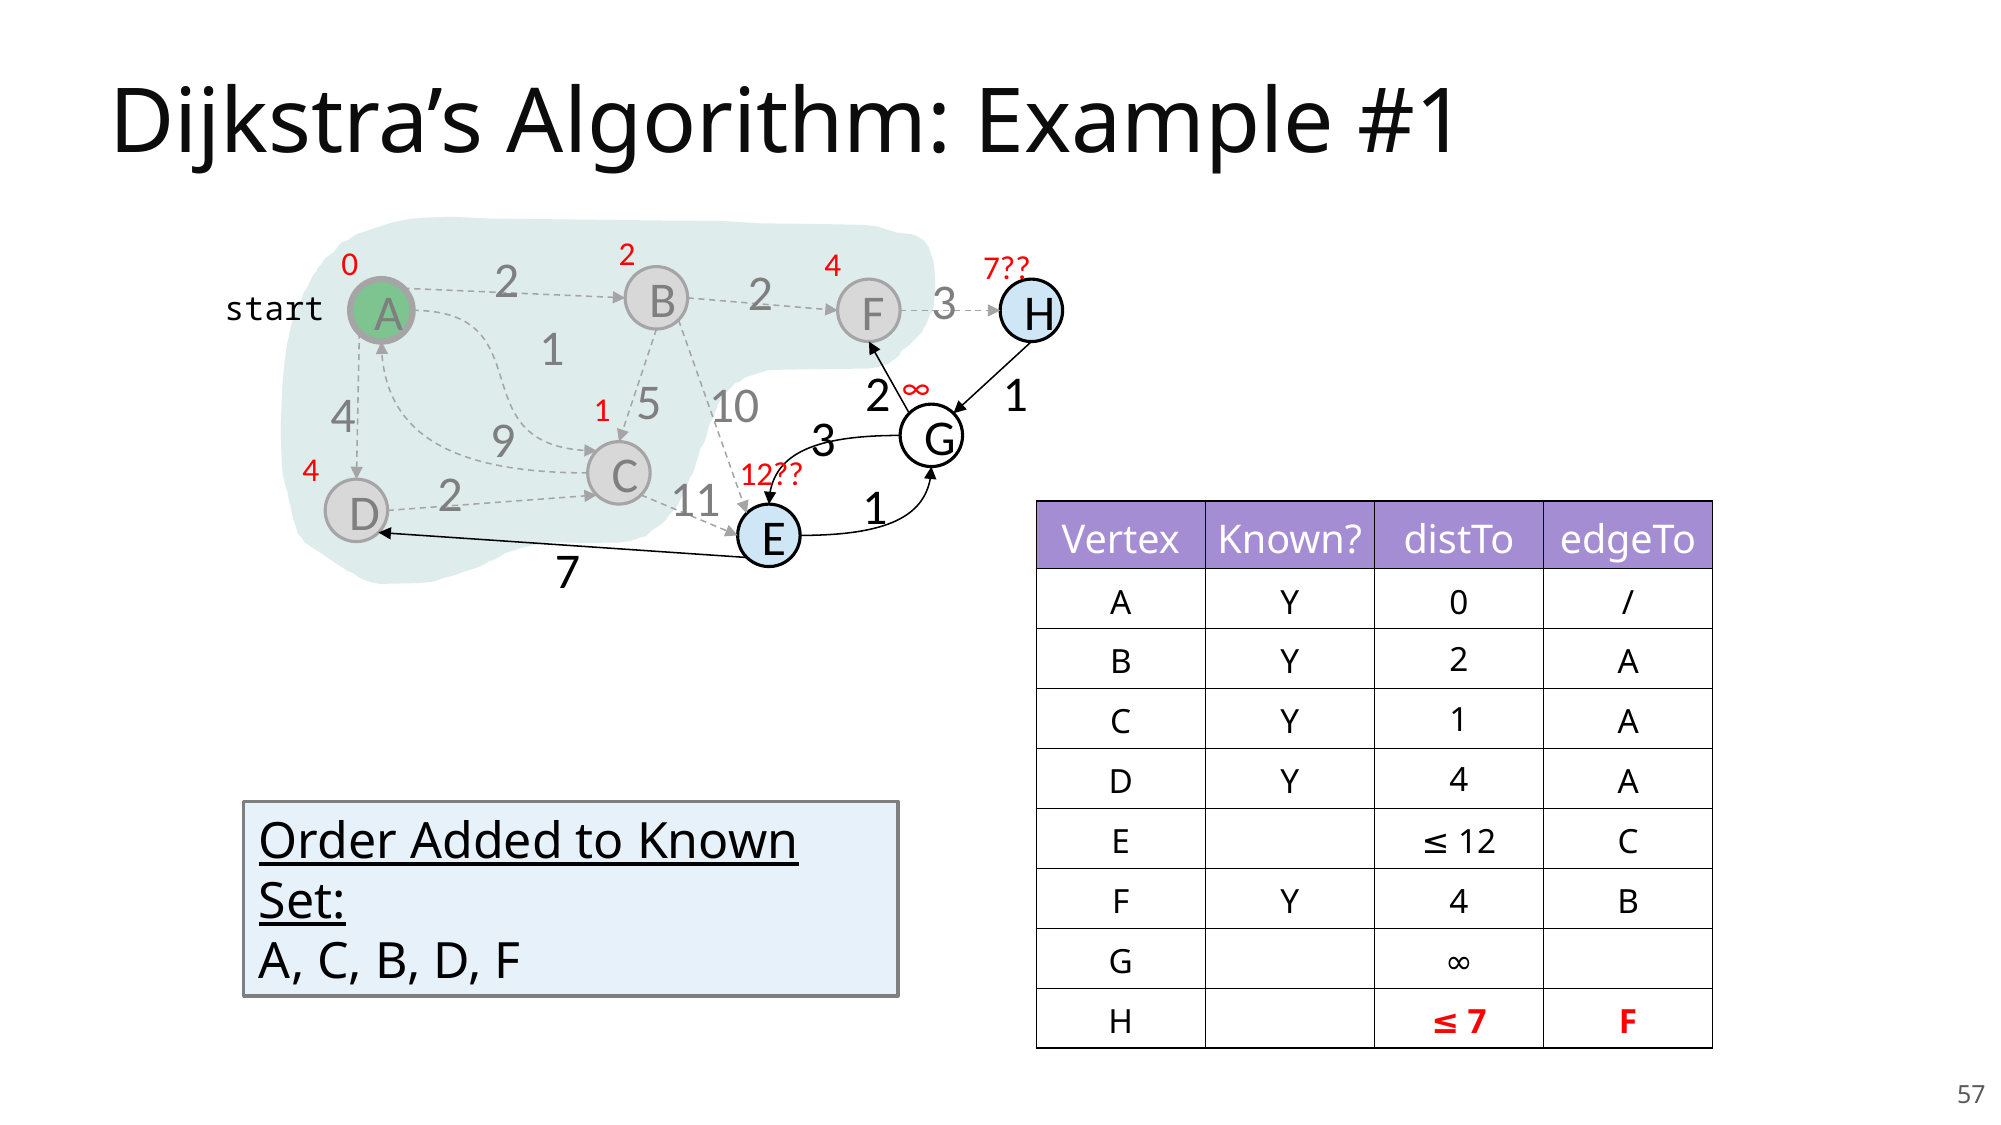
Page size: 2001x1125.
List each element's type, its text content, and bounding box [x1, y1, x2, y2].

table_cell 2 [1375, 629, 1543, 688]
table_cell ≤ 12 [1375, 809, 1543, 868]
table_cell F [1544, 989, 1712, 1047]
table_cell / [1544, 569, 1712, 628]
table_cell F [1037, 869, 1205, 928]
table_header distTo [1375, 502, 1543, 568]
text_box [286, 224, 1063, 608]
table_cell E [1037, 809, 1205, 868]
table_cell 0 [1375, 569, 1543, 628]
table_cell 4 [1375, 869, 1543, 928]
table_cell H [1037, 989, 1205, 1047]
table_cell 1 [1375, 689, 1543, 748]
table_cell 4 [1375, 749, 1543, 808]
table_cell ≤ 7 [1375, 989, 1543, 1047]
table_cell D [1037, 749, 1205, 808]
table_cell B [1544, 869, 1712, 928]
table_cell Y [1206, 689, 1374, 748]
text_box [394, 216, 739, 222]
table_cell [1206, 929, 1374, 988]
table_header edgeTo [1544, 502, 1712, 568]
table_cell A [1544, 749, 1712, 808]
table_cell A [1544, 689, 1712, 748]
table_cell B [1037, 629, 1205, 688]
text_box start [186, 267, 281, 346]
title Dijkstra’s Algorithm: Example #1 [94, 43, 1930, 210]
table_cell ∞ [1375, 929, 1543, 988]
table_cell Y [1206, 569, 1374, 628]
table_cell A [1544, 629, 1712, 688]
table_cell Y [1206, 869, 1374, 928]
table_cell G [1037, 929, 1205, 988]
text_box Order Added to Known Set: A, C, B, D, F [243, 801, 899, 997]
table_cell Y [1206, 749, 1374, 808]
table_header Known? [1206, 502, 1374, 568]
table_cell [1206, 989, 1374, 1047]
table_cell [1206, 809, 1374, 868]
table_header Vertex [1066, 502, 1205, 568]
table_cell A [1037, 569, 1205, 628]
table_cell Y [1206, 629, 1374, 688]
table_cell [1544, 929, 1712, 988]
table_cell C [1037, 689, 1205, 748]
table_cell C [1544, 809, 1712, 868]
